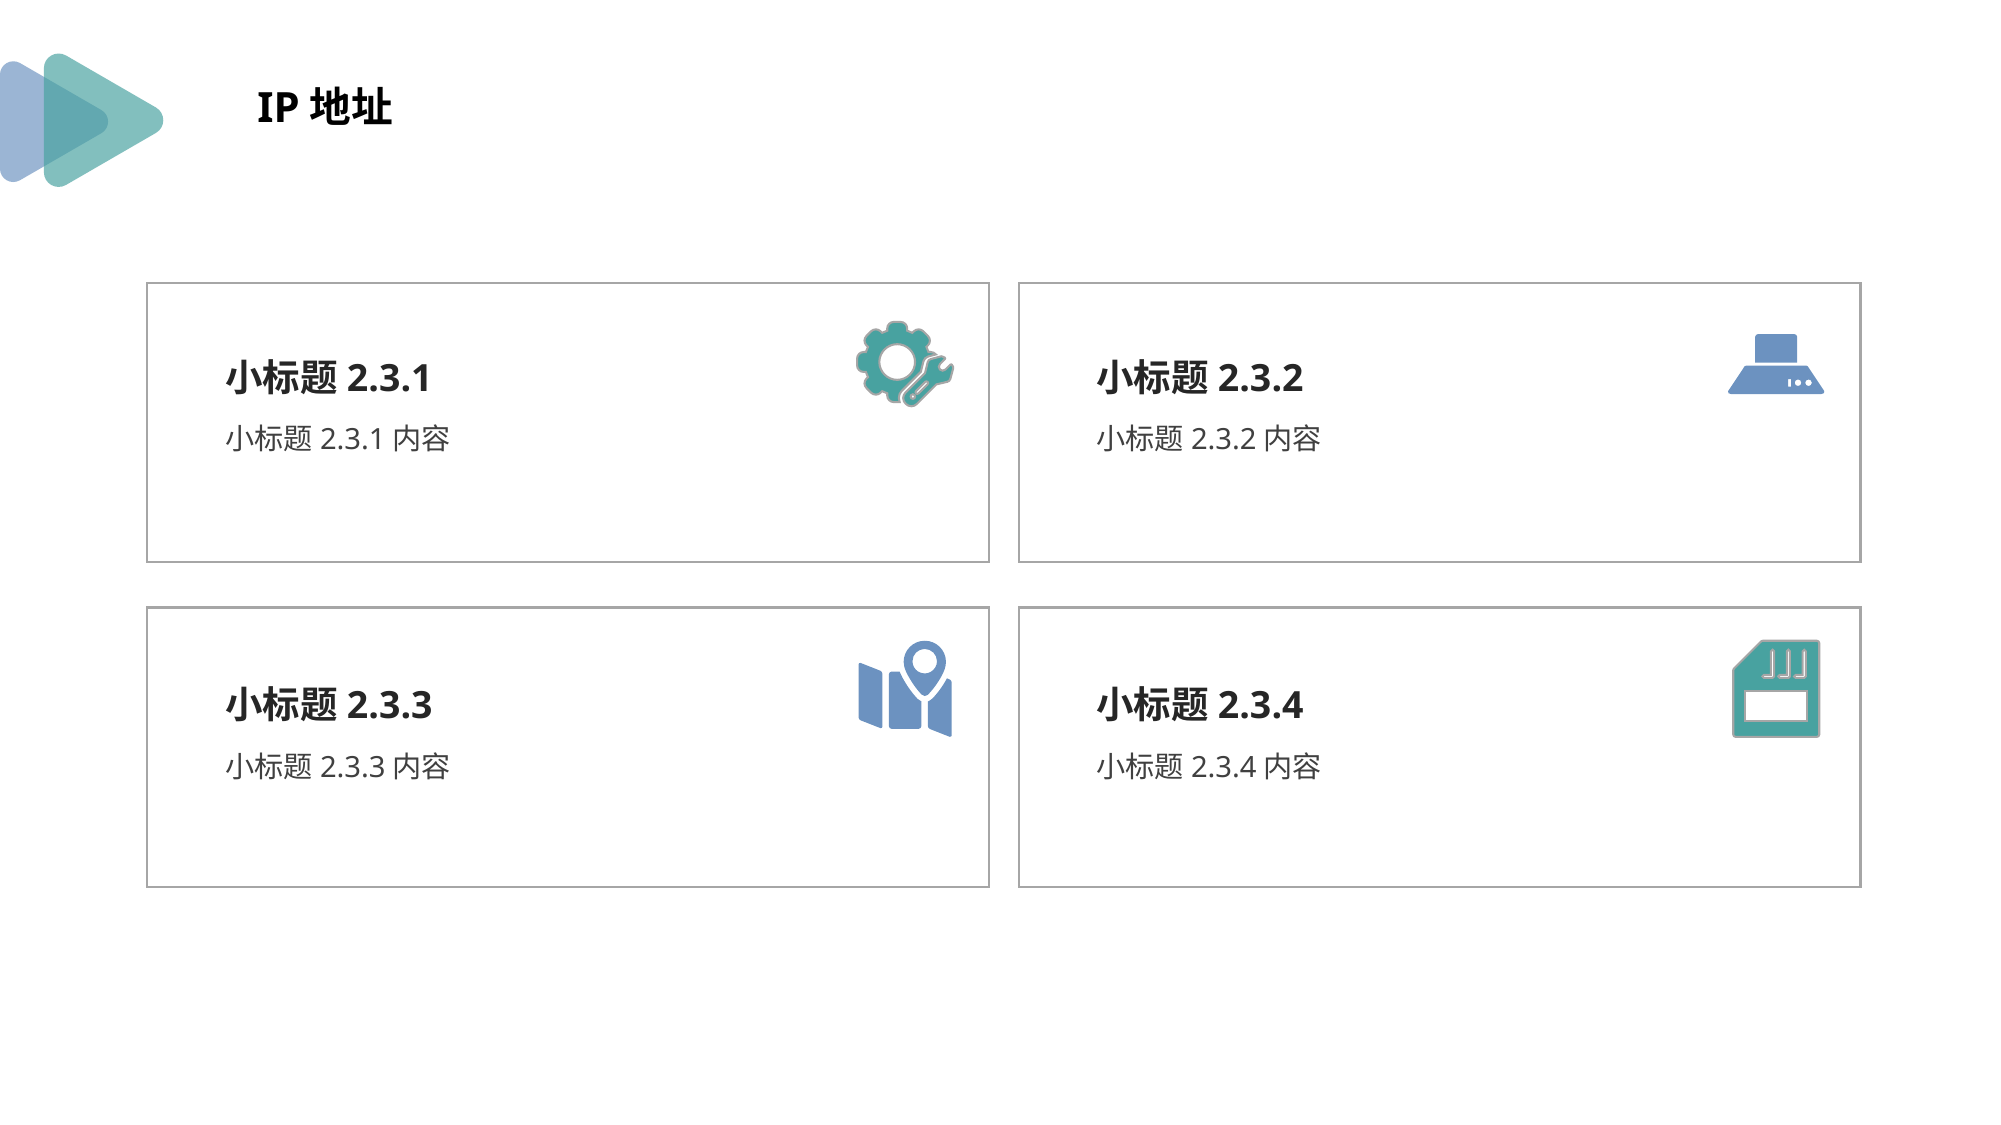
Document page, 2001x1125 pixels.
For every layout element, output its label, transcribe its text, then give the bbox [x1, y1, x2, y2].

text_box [1018, 607, 1861, 888]
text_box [147, 282, 990, 563]
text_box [147, 607, 990, 888]
text_box IP地址 [242, 73, 409, 139]
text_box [1018, 282, 1861, 563]
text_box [0, 49, 166, 191]
